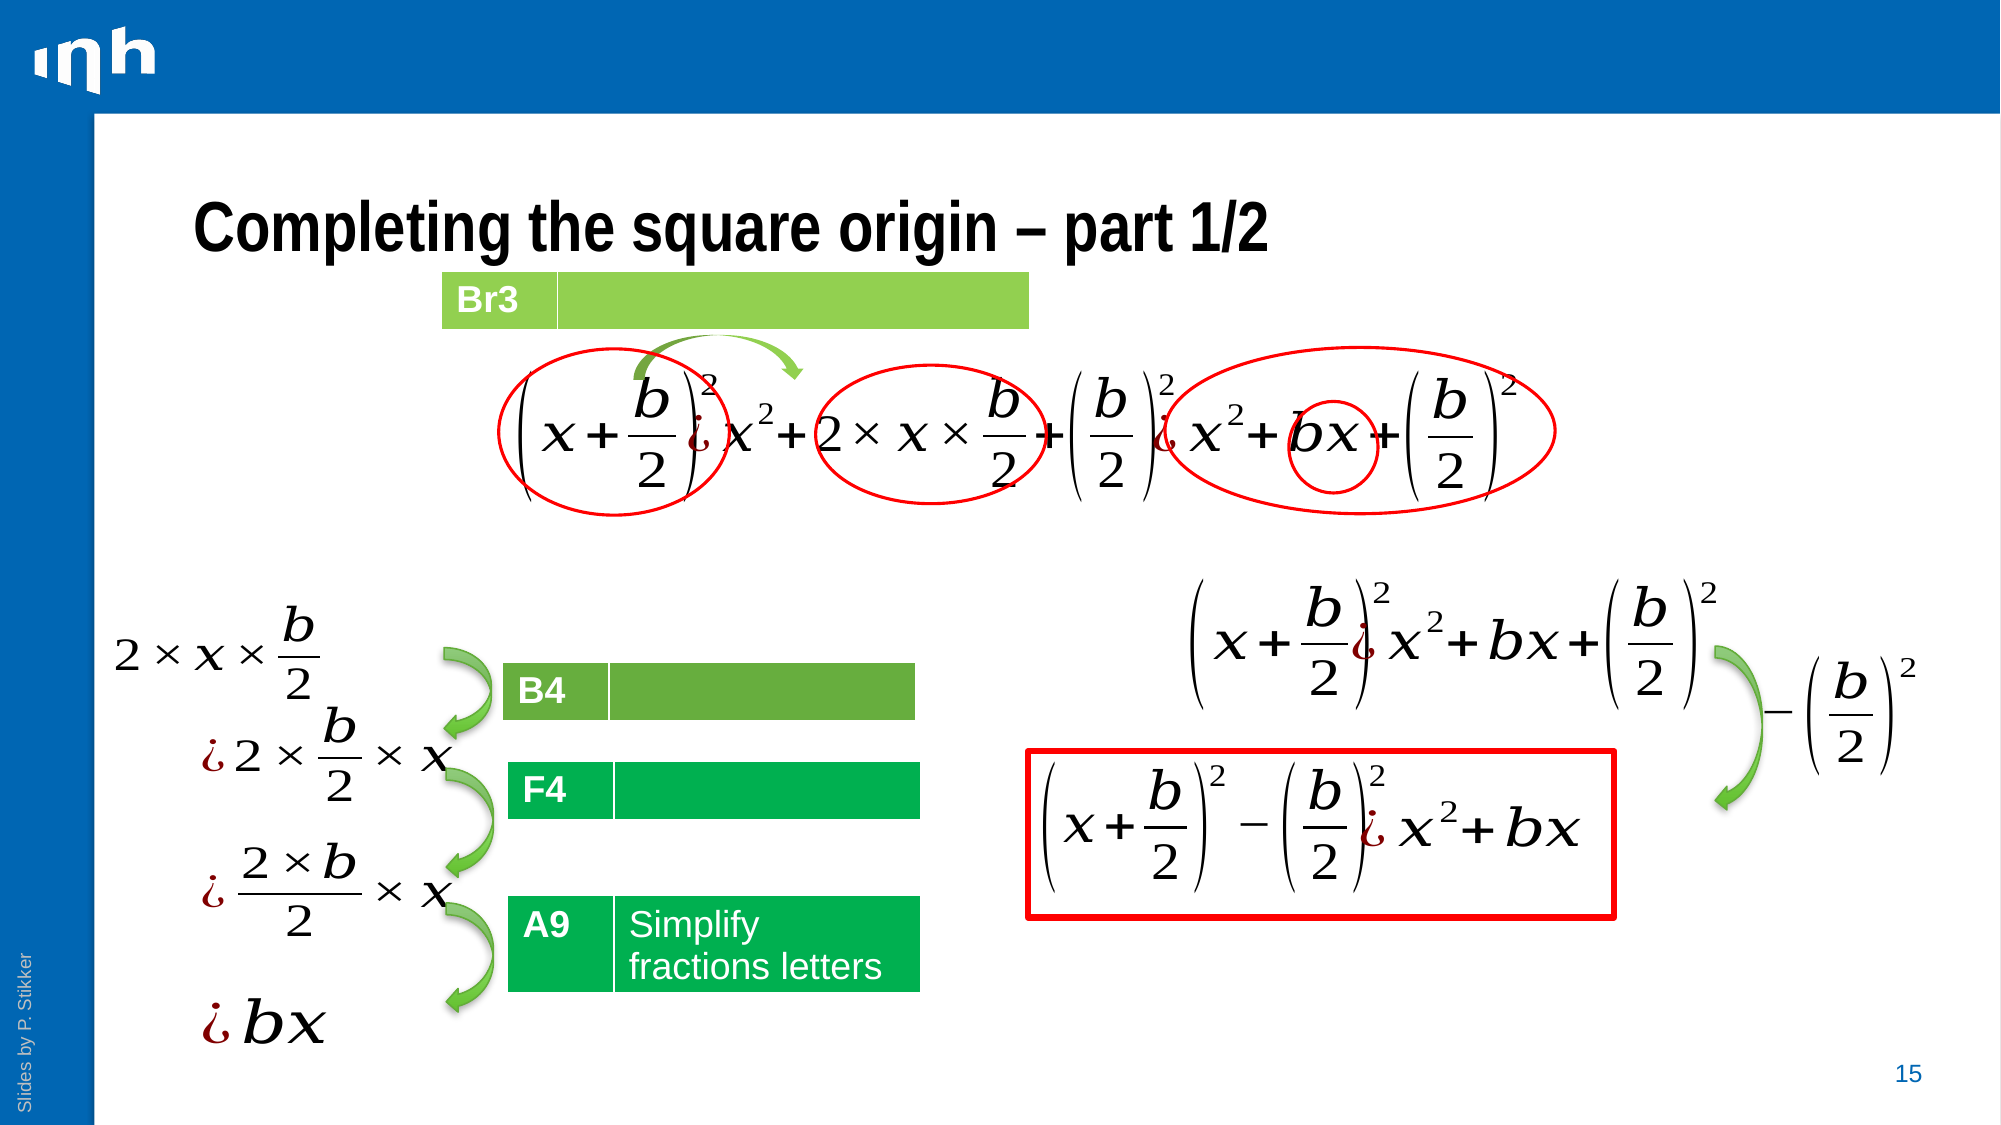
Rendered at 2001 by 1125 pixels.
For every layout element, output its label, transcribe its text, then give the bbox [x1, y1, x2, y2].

text_box [815, 365, 1047, 504]
text_box [498, 348, 730, 516]
table_header A9 [508, 896, 613, 992]
title Completing the square origin – part 1/2 [178, 172, 1867, 276]
text_box [445, 767, 495, 879]
text_box [1164, 347, 1556, 514]
text_box [1028, 751, 1615, 918]
text_box [443, 646, 493, 740]
text_box [650, 334, 804, 380]
table_header Simplify fractions letters [615, 896, 920, 992]
text_box [445, 902, 495, 1013]
text_box [1714, 645, 1764, 811]
picture [23, 7, 166, 114]
slide_number 15 [1471, 1042, 1938, 1103]
